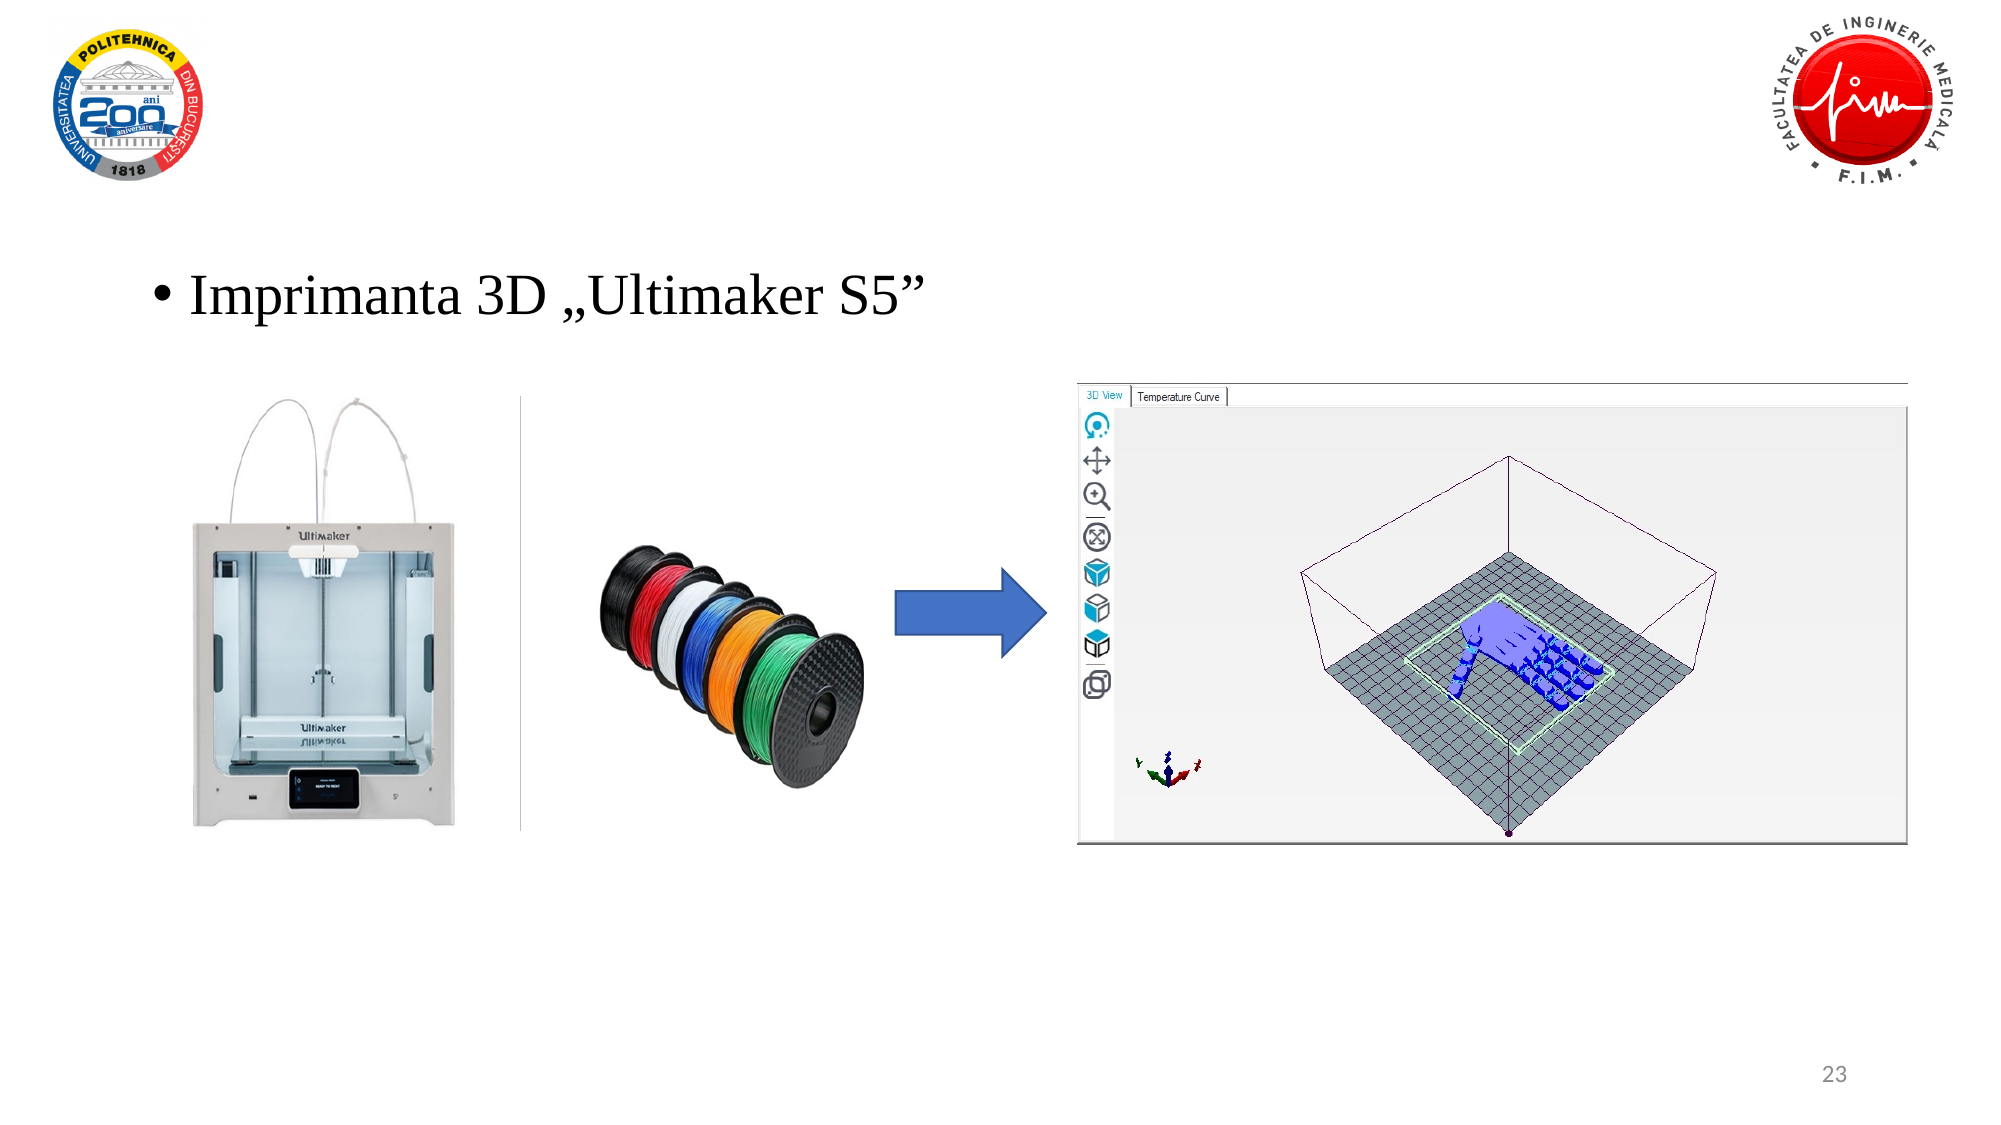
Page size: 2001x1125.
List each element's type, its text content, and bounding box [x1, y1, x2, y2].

list Imprimanta 3D „Ultimaker S5” [137, 256, 1863, 971]
slide_number 23 [1412, 1042, 1863, 1103]
text_box [894, 566, 1048, 659]
picture [1772, 16, 1953, 185]
picture [1077, 381, 1908, 846]
picture [47, 16, 207, 185]
picture [126, 396, 864, 831]
